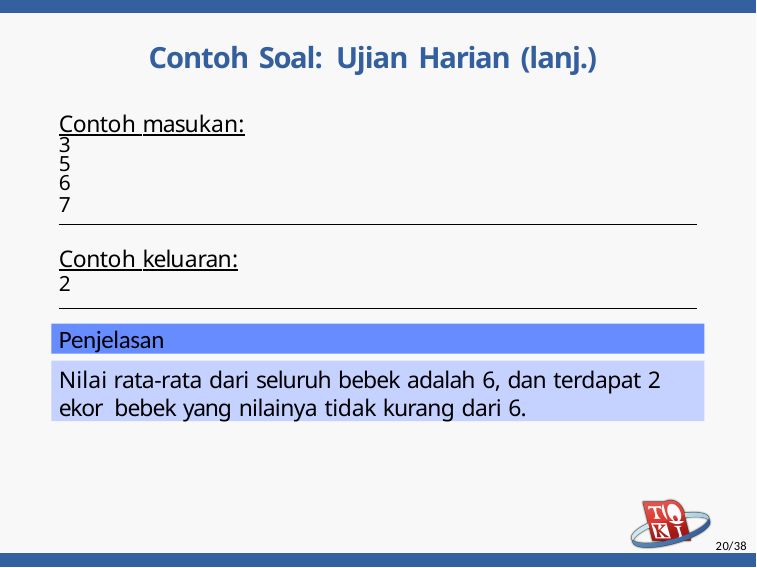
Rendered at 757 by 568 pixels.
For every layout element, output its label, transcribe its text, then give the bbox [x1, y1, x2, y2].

text_box Contoh masukan: 3 5 6 7 Contoh keluaran: 2 [56, 109, 699, 296]
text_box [0, 495, 757, 568]
title Contoh Soal: Ujian Harian (lanj.) [146, 36, 610, 109]
text_box Nilai rata-rata dari seluruh bebek adalah 6, dan terdapat 2 ekor bebek yang nilainya tidak kurang dari 6. [51, 360, 705, 422]
picture [0, 0, 756, 13]
text_box Penjelasan [51, 323, 705, 354]
